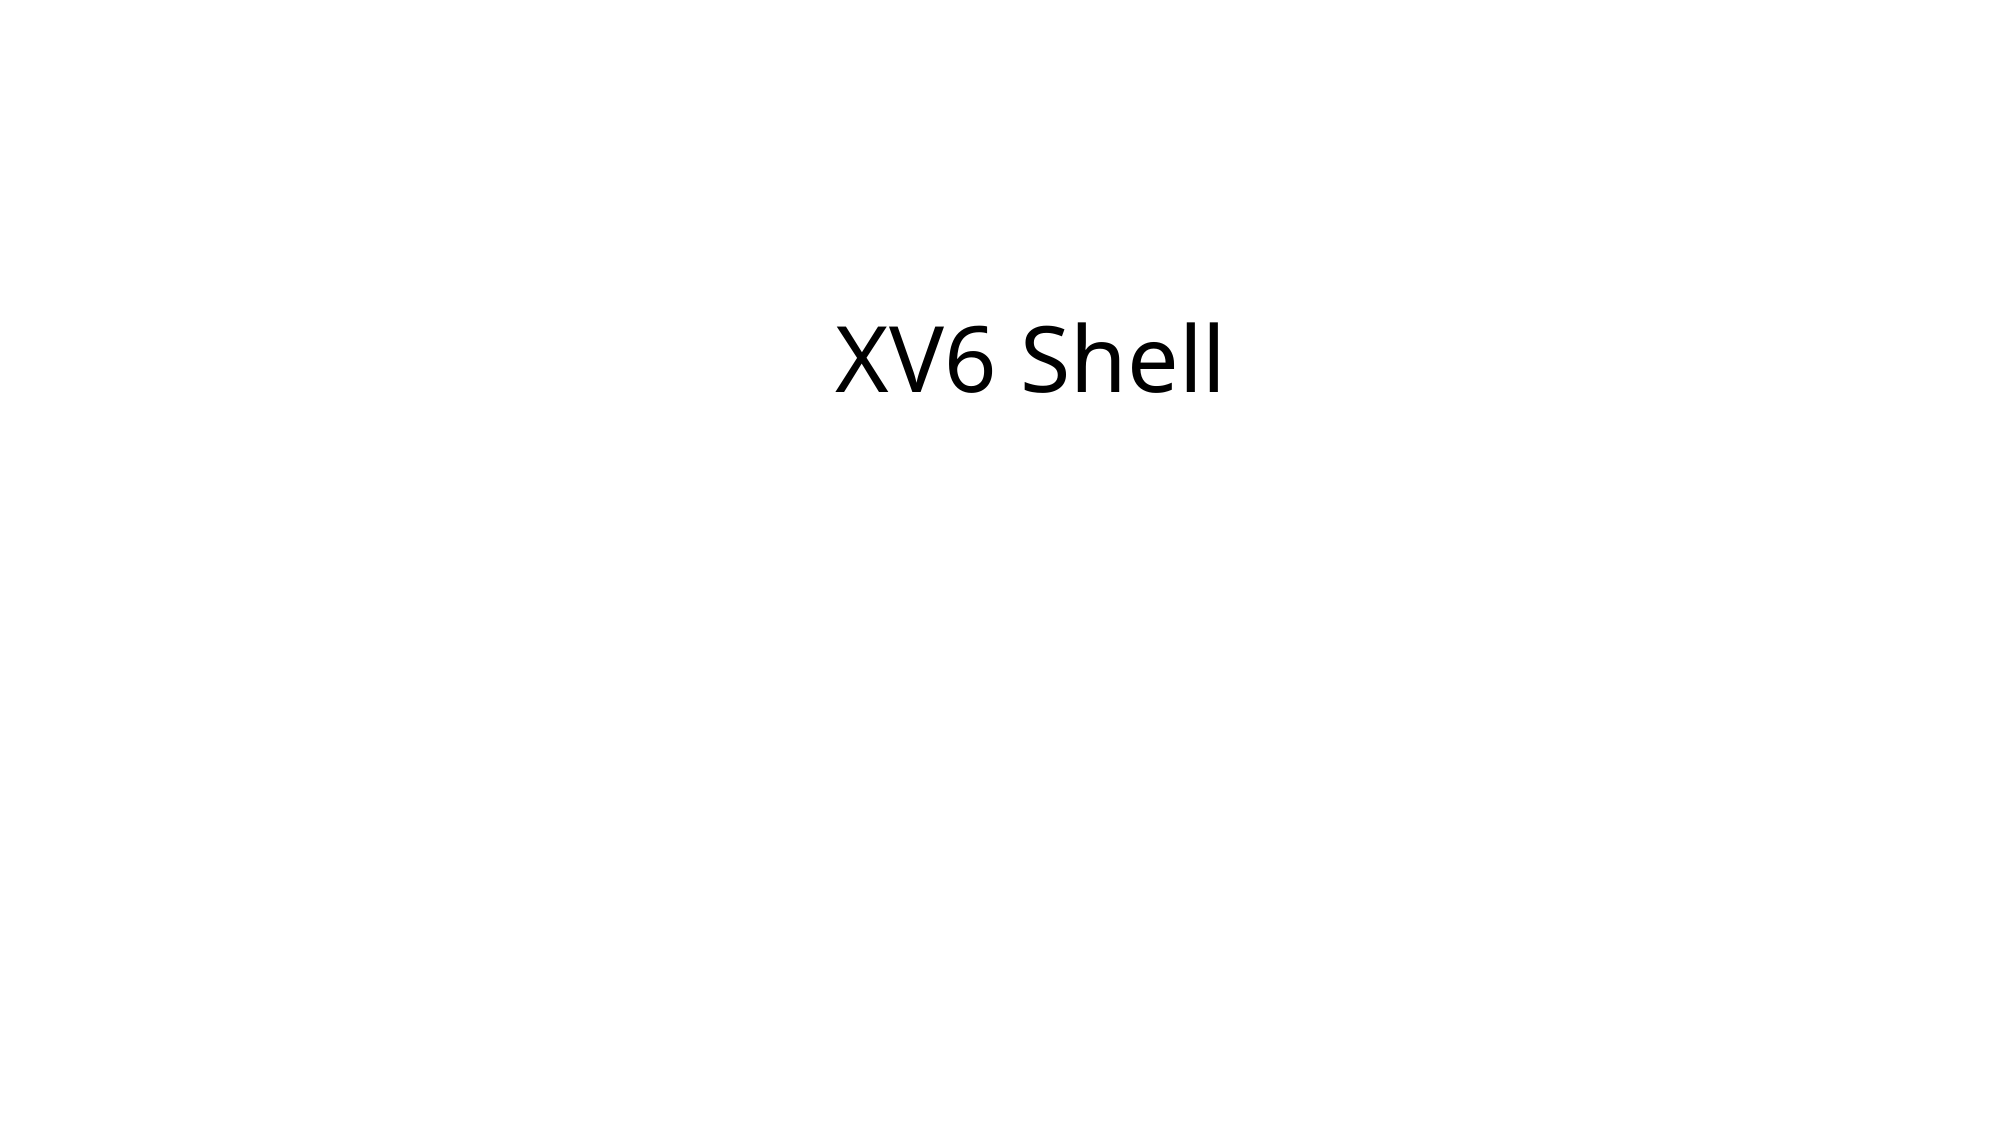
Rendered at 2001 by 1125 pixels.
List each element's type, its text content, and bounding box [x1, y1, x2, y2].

text_box XV6 Shell [262, 298, 1800, 415]
